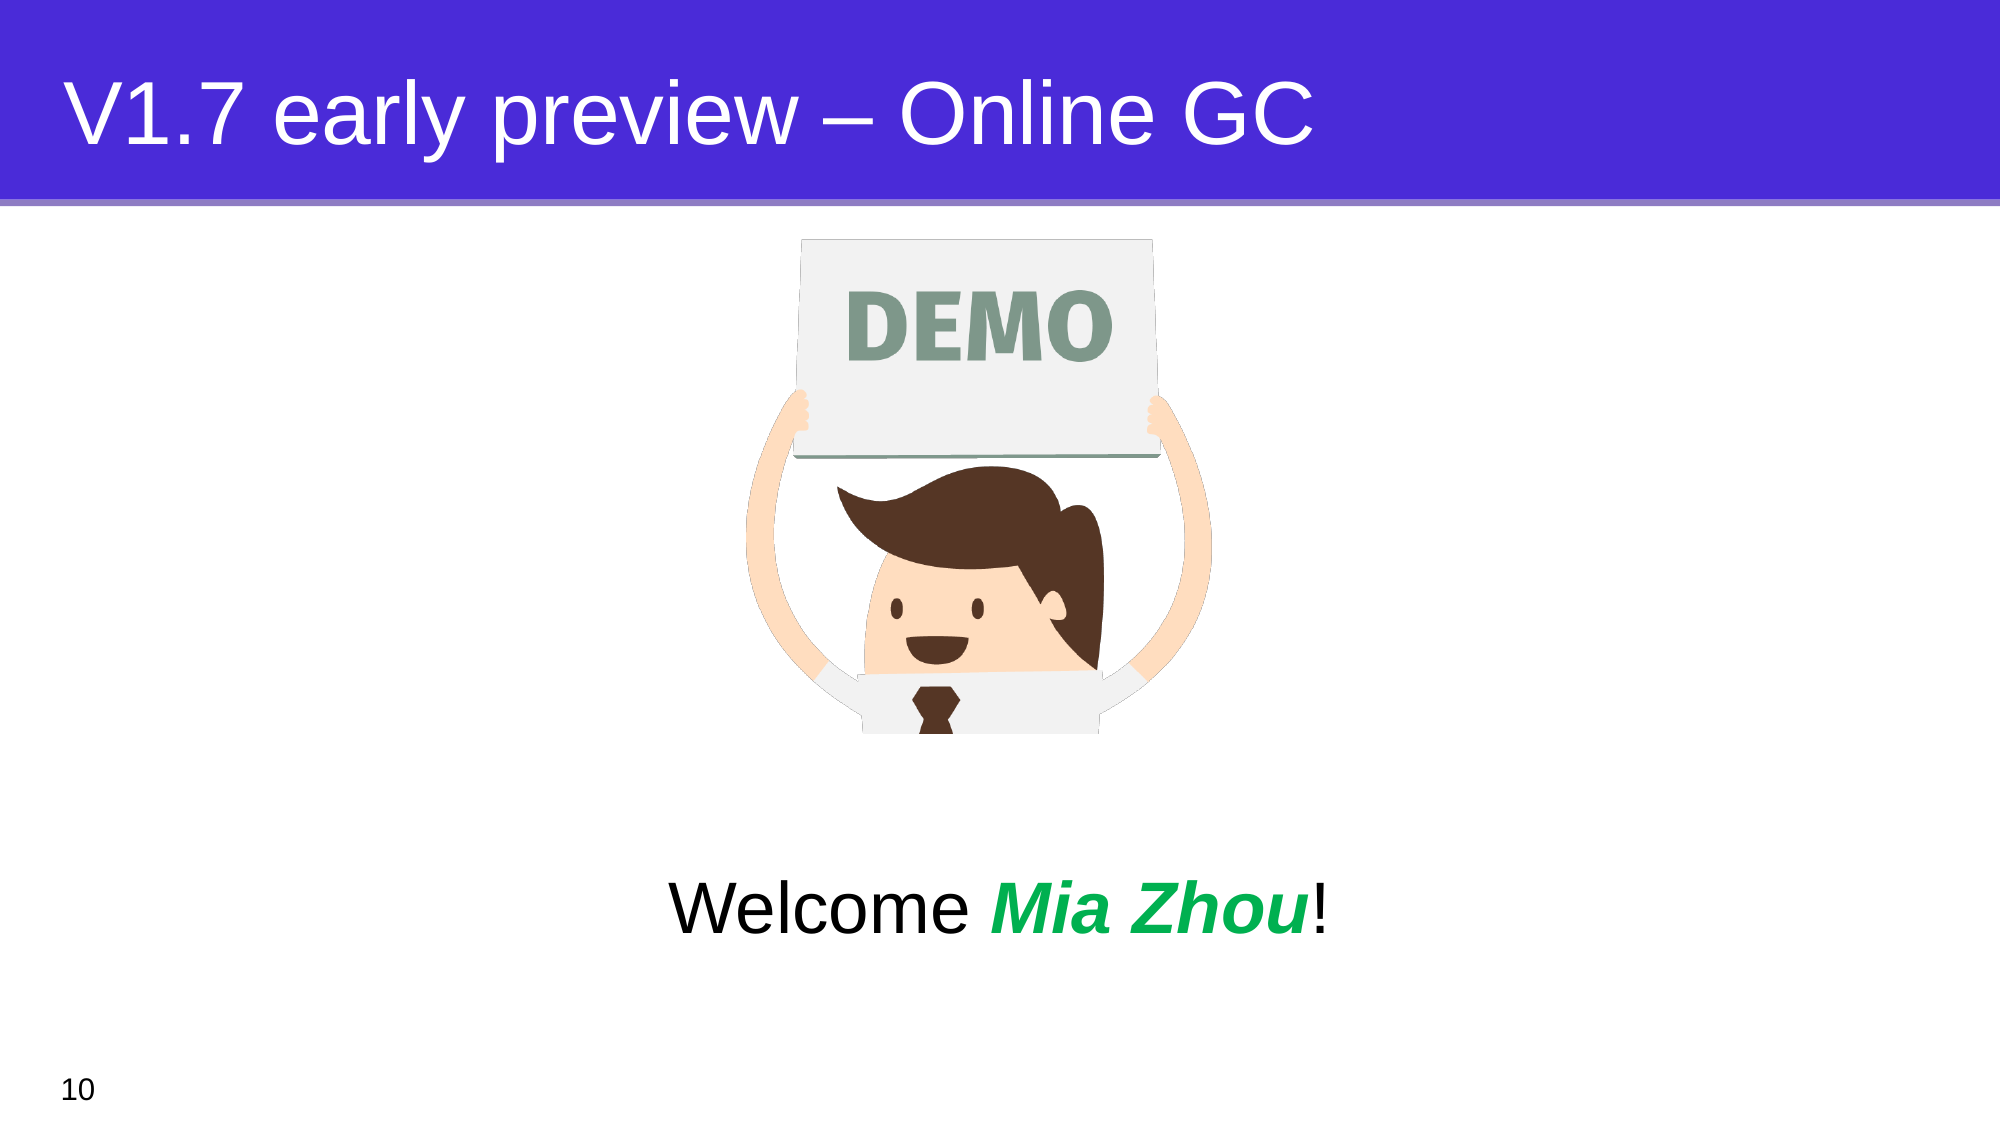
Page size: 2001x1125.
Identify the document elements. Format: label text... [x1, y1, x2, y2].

list Welcome Mia Zhou! [40, 827, 1958, 947]
title V1.7 early preview – Online GC [43, 34, 1907, 161]
picture [705, 194, 1245, 735]
slide_number 10 [40, 1044, 161, 1125]
